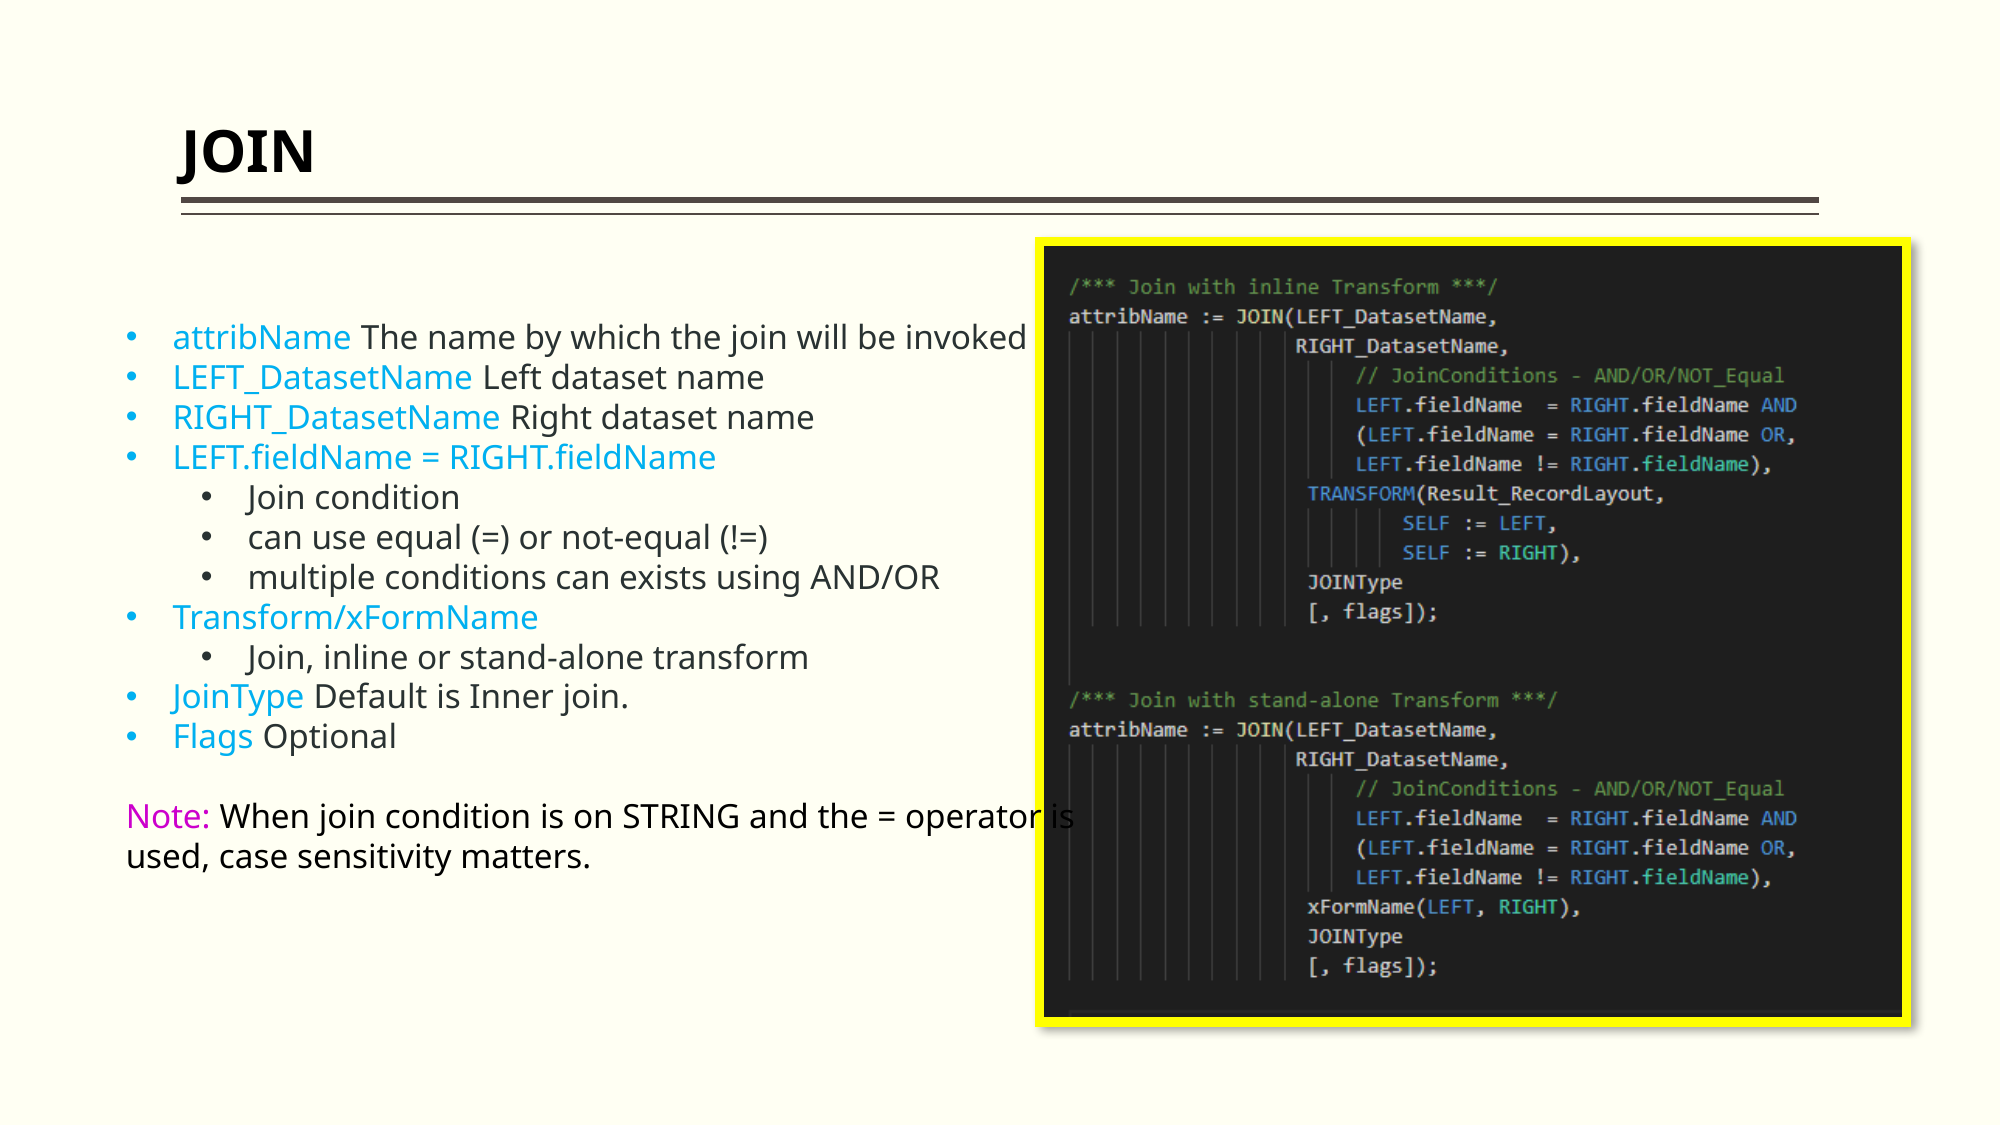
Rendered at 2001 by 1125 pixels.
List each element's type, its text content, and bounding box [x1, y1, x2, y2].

picture [1044, 246, 1902, 1018]
title JOIN [181, 12, 1819, 193]
text_box attribName The name by which the join will be invoked LEFT_DatasetName Left dataset name RIGHT_DatasetName Right dataset name LEFT.fieldName = RIGHT.fieldName Join condition can use equal (=) or not-equal (!=) multiple conditions can exists using AND/OR Transform/xFormName Join, inline or stand-alone transform JoinType Default is Inner join. Flags Optional Note: When join condition is on STRING and the = operator is used, case sensitivity matters. [111, 309, 1038, 883]
